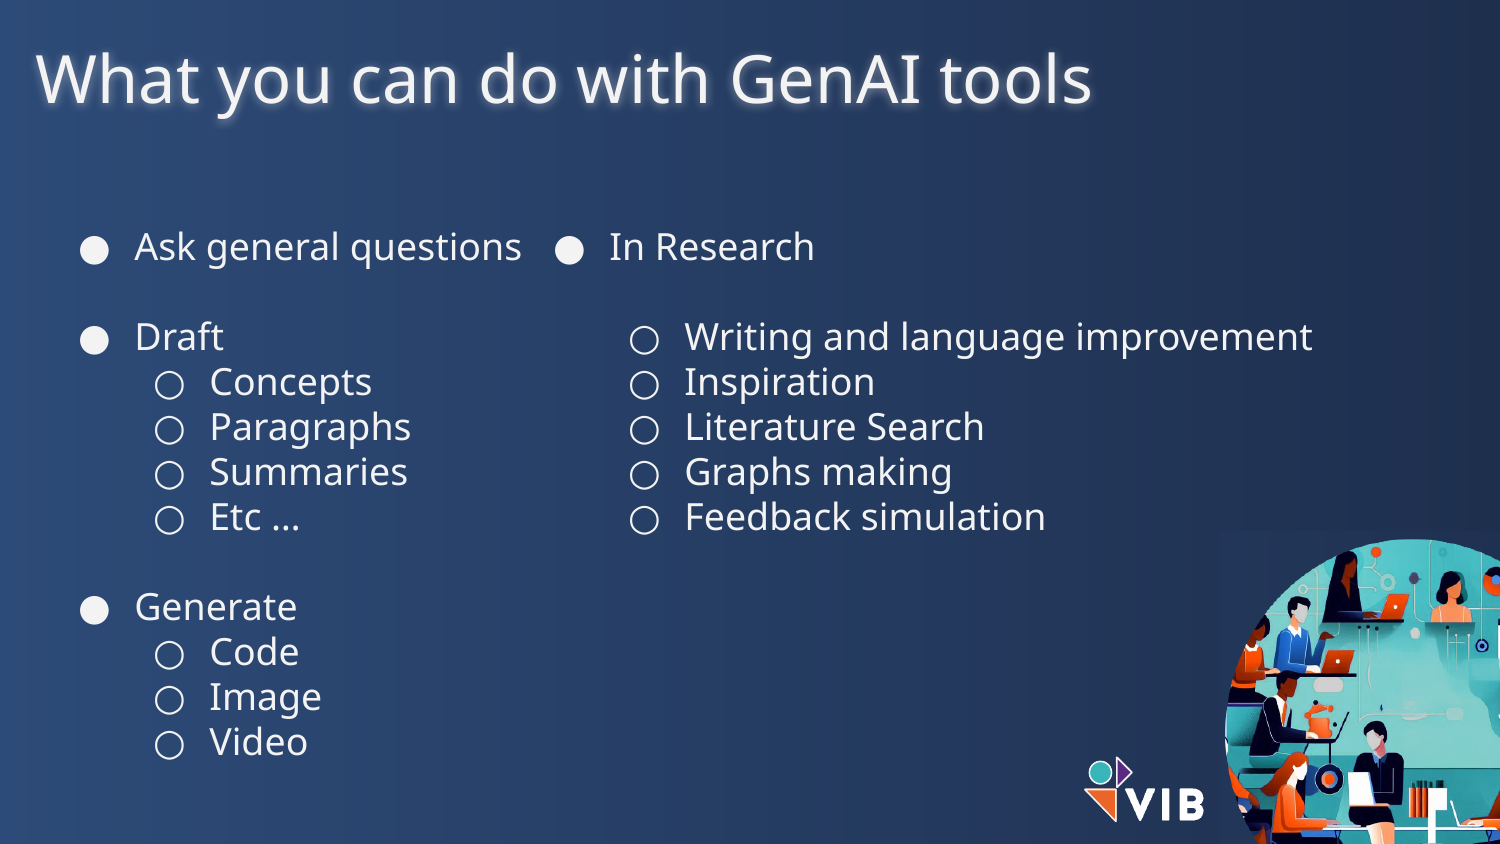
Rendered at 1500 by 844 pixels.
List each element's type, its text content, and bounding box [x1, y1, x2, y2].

text_box In Research Writing and language improvement Inspiration Literature Search Graphs making Feedback simulation [519, 208, 1401, 599]
text_box What you can do with GenAI tools [20, 21, 1461, 132]
picture [0, 0, 1500, 844]
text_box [1082, 530, 1500, 844]
text_box Ask general questions Draft Concepts Paragraphs Summaries Etc … Generate Code Image Video [44, 208, 1003, 824]
